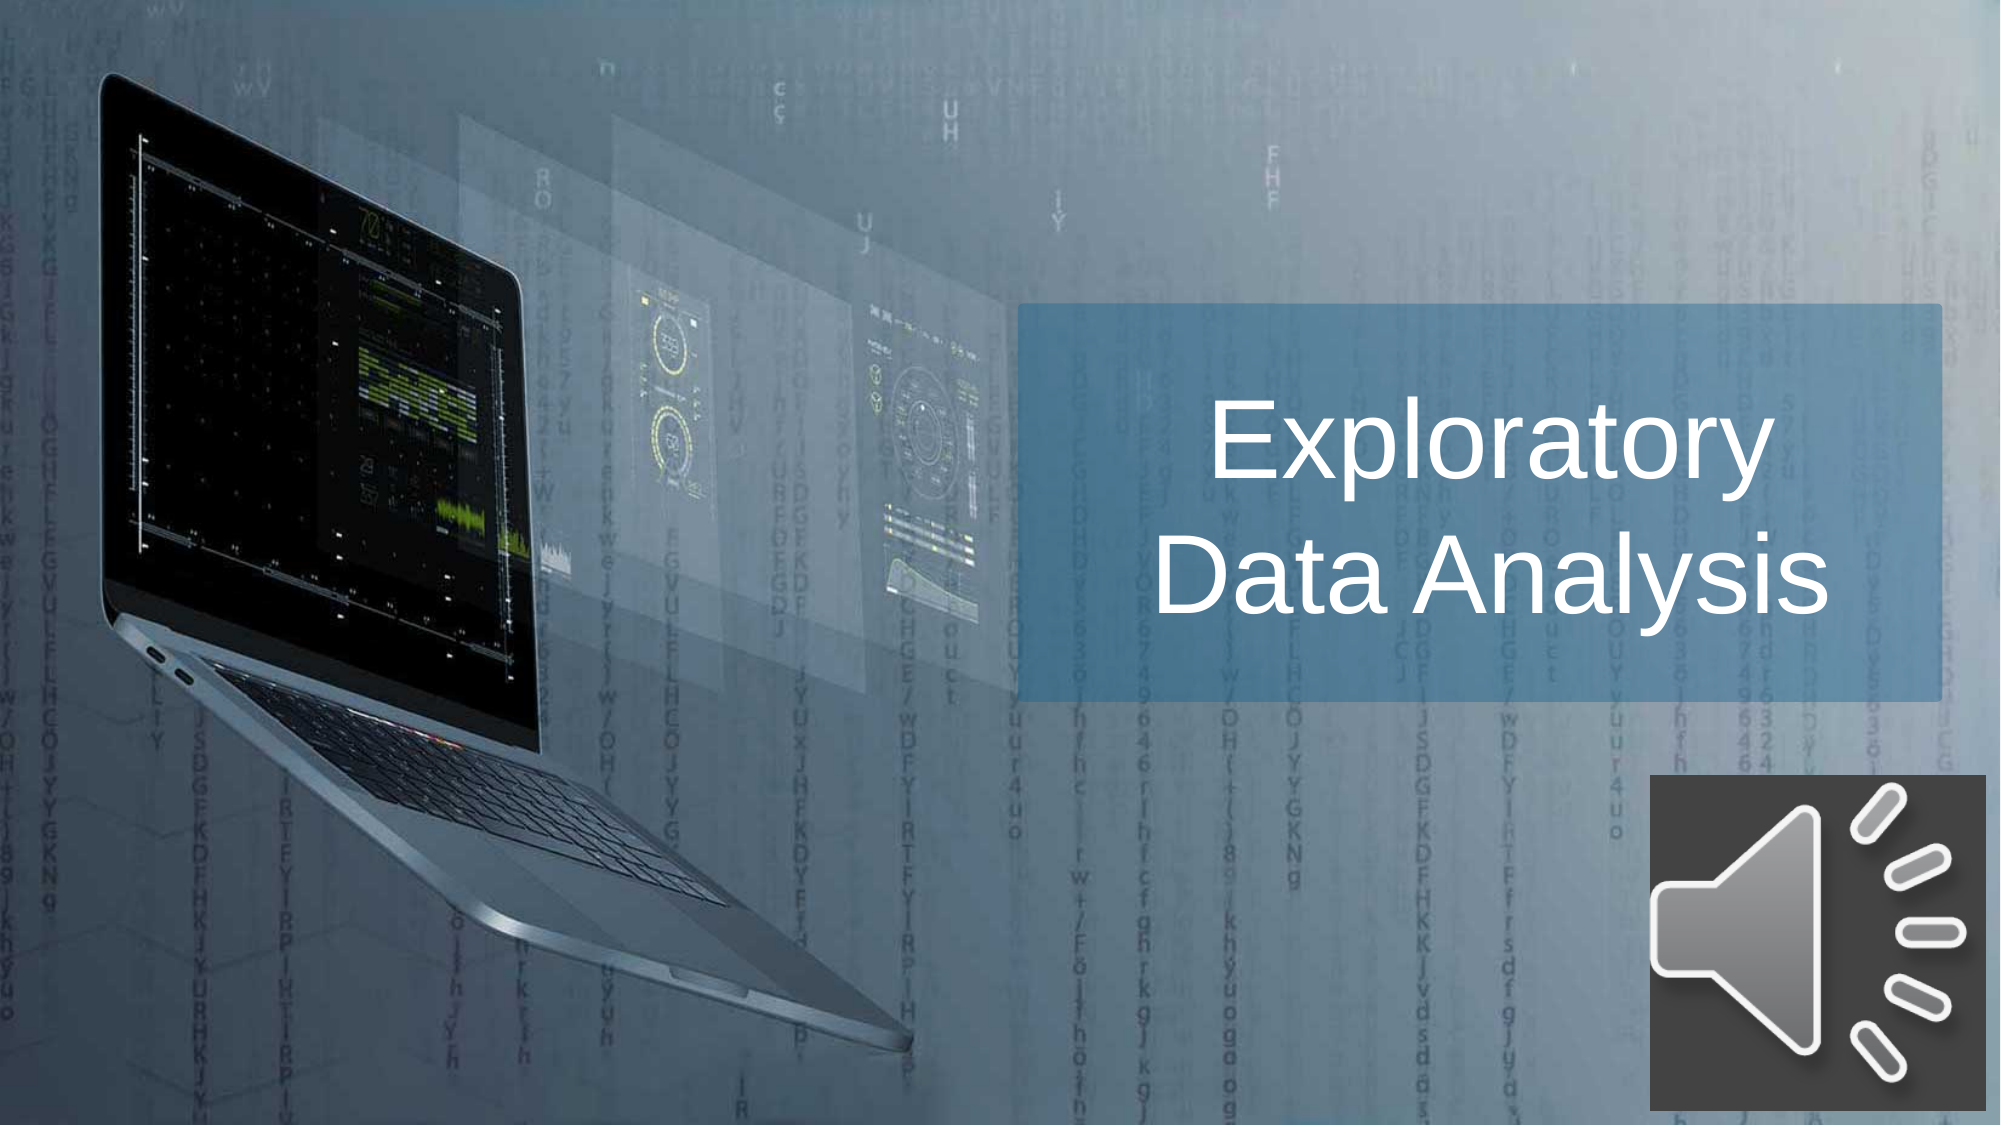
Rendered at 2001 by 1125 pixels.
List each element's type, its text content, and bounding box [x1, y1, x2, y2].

text_box Exploratory Data Analysis [1081, 358, 1901, 643]
text_box [1016, 302, 1944, 703]
picture [0, 0, 2001, 1125]
